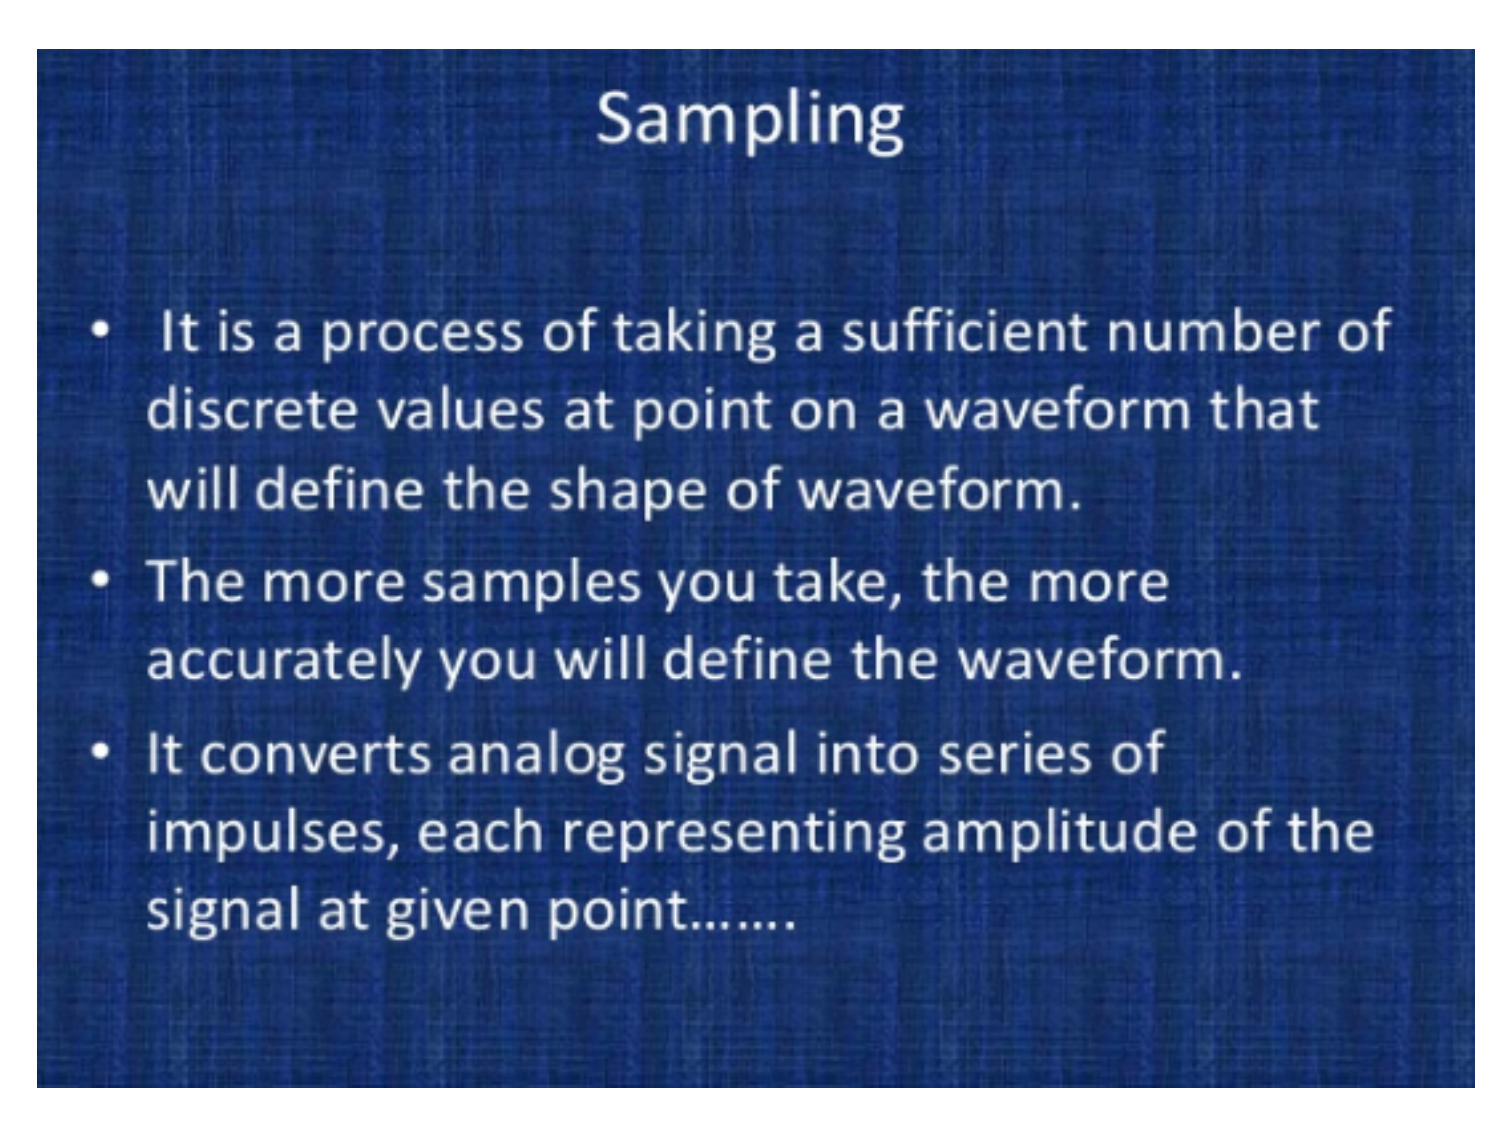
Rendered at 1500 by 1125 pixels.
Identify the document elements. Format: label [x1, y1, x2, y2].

picture [37, 49, 1476, 1088]
